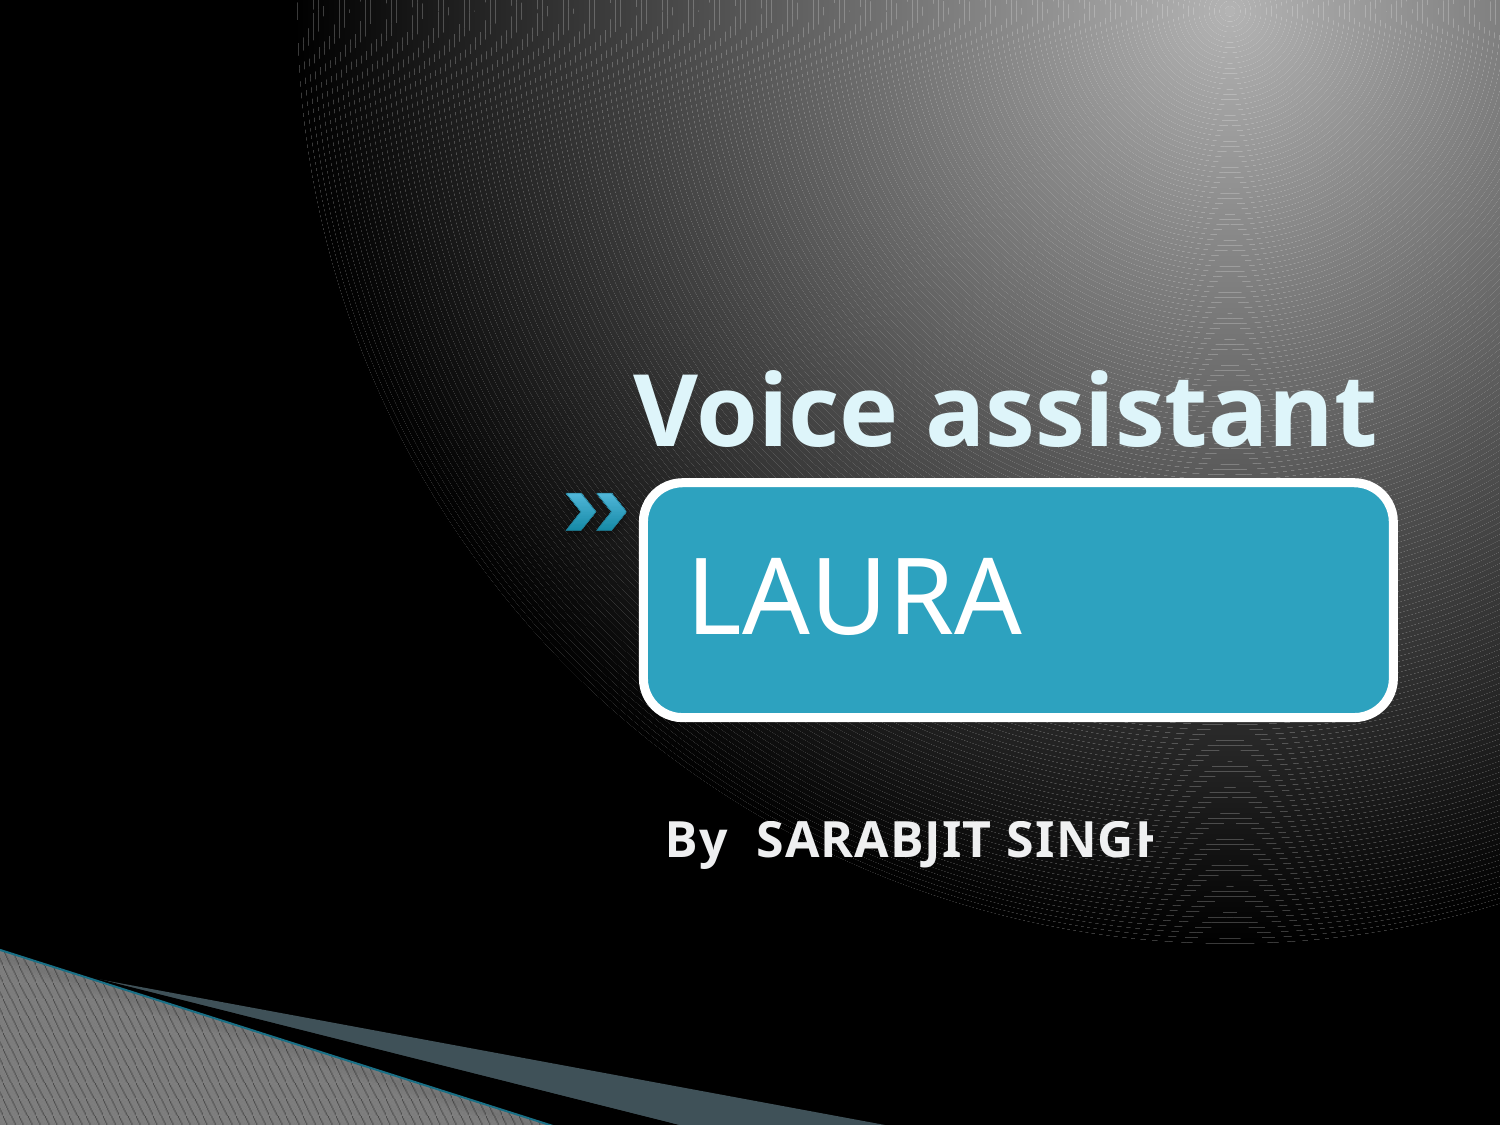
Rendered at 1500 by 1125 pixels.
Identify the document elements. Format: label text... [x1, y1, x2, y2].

title Voice assistant [118, 173, 1394, 474]
text_box By SARABJIT SINGH [650, 799, 1375, 875]
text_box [643, 480, 1394, 720]
picture [0, 952, 543, 1125]
